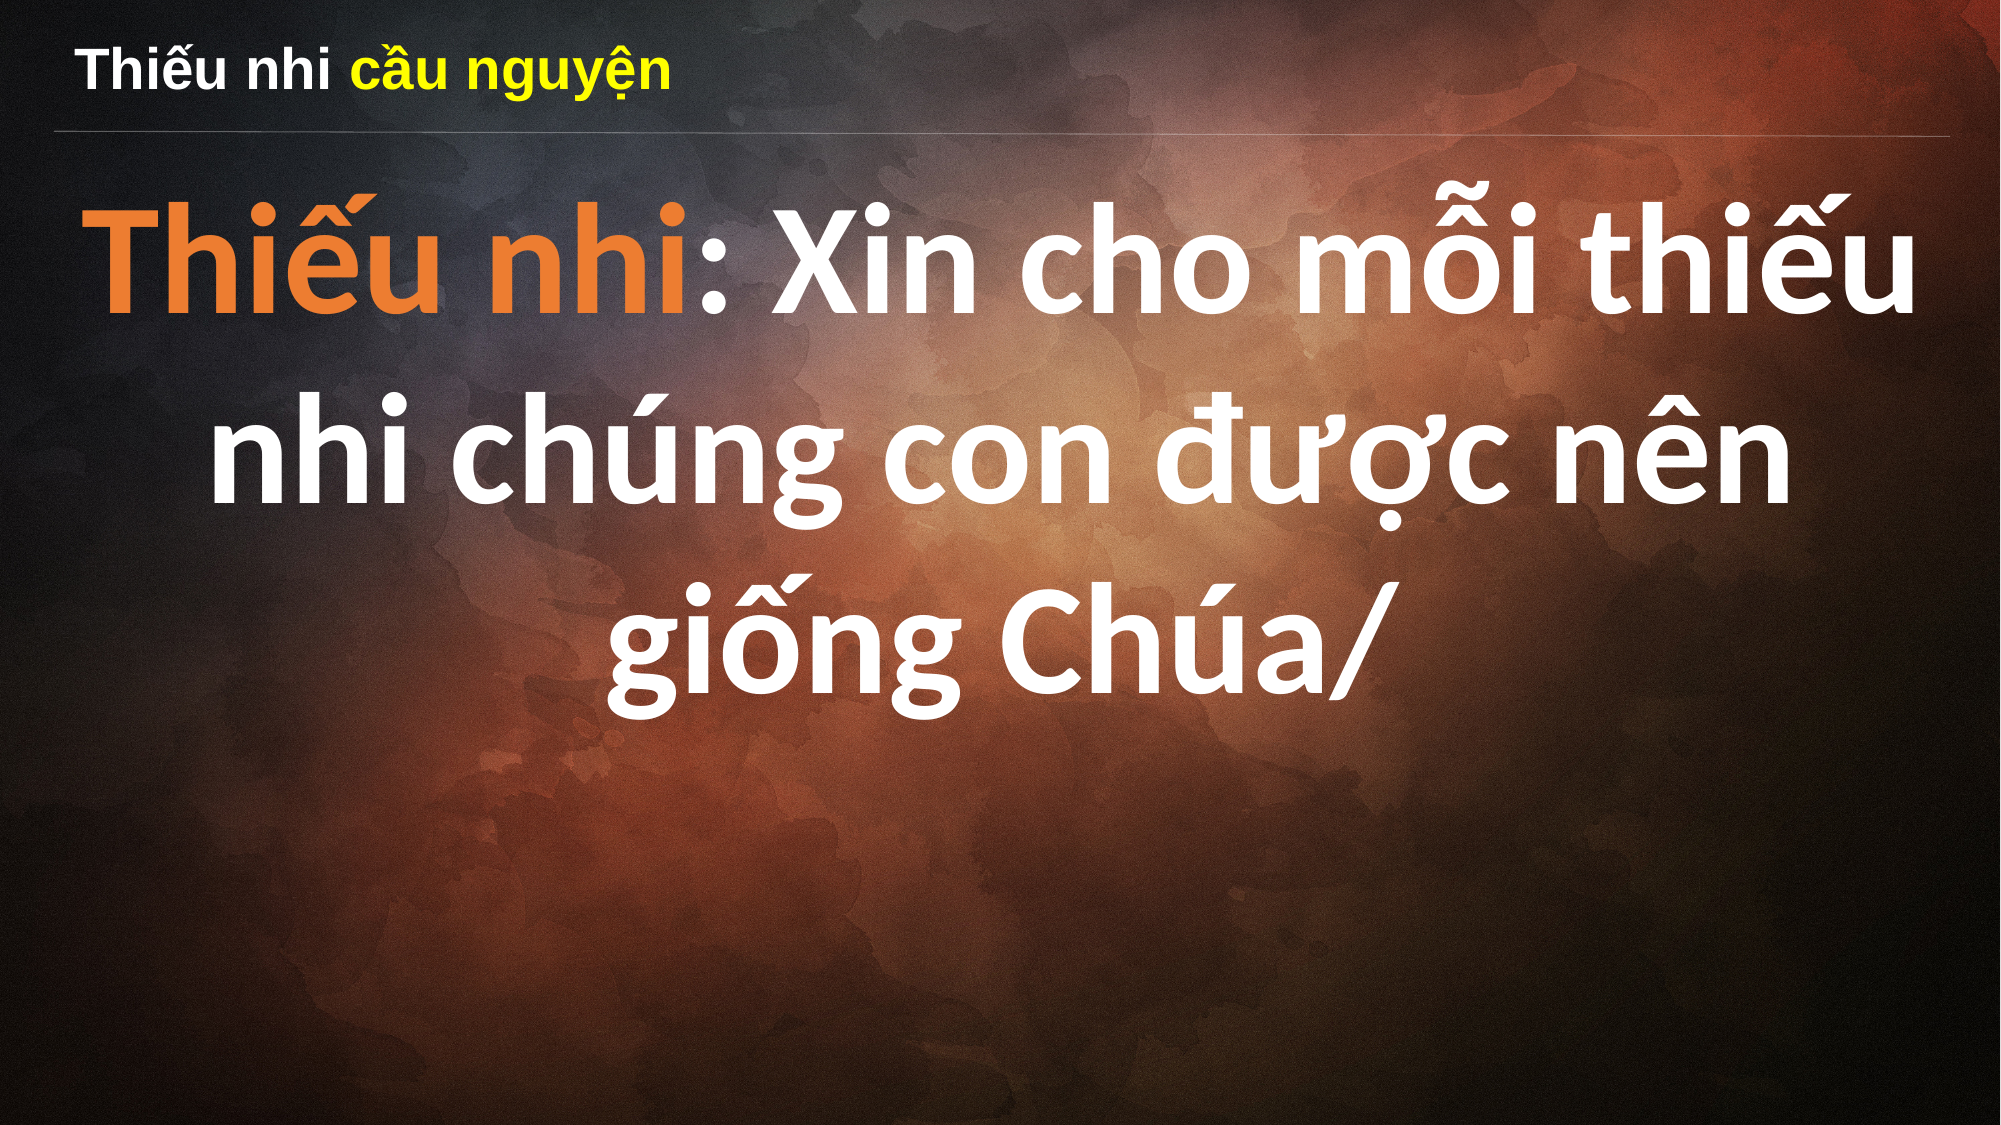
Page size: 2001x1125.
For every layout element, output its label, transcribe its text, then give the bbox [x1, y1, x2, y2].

picture [0, 0, 2001, 1125]
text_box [53, 131, 1950, 137]
text_box Thiếu nhi: Xin cho mỗi thiếu nhi chúng con được nên giống Chúa/ [53, 148, 1950, 733]
subtitle Thiếu nhi cầu nguyện [53, 31, 694, 118]
